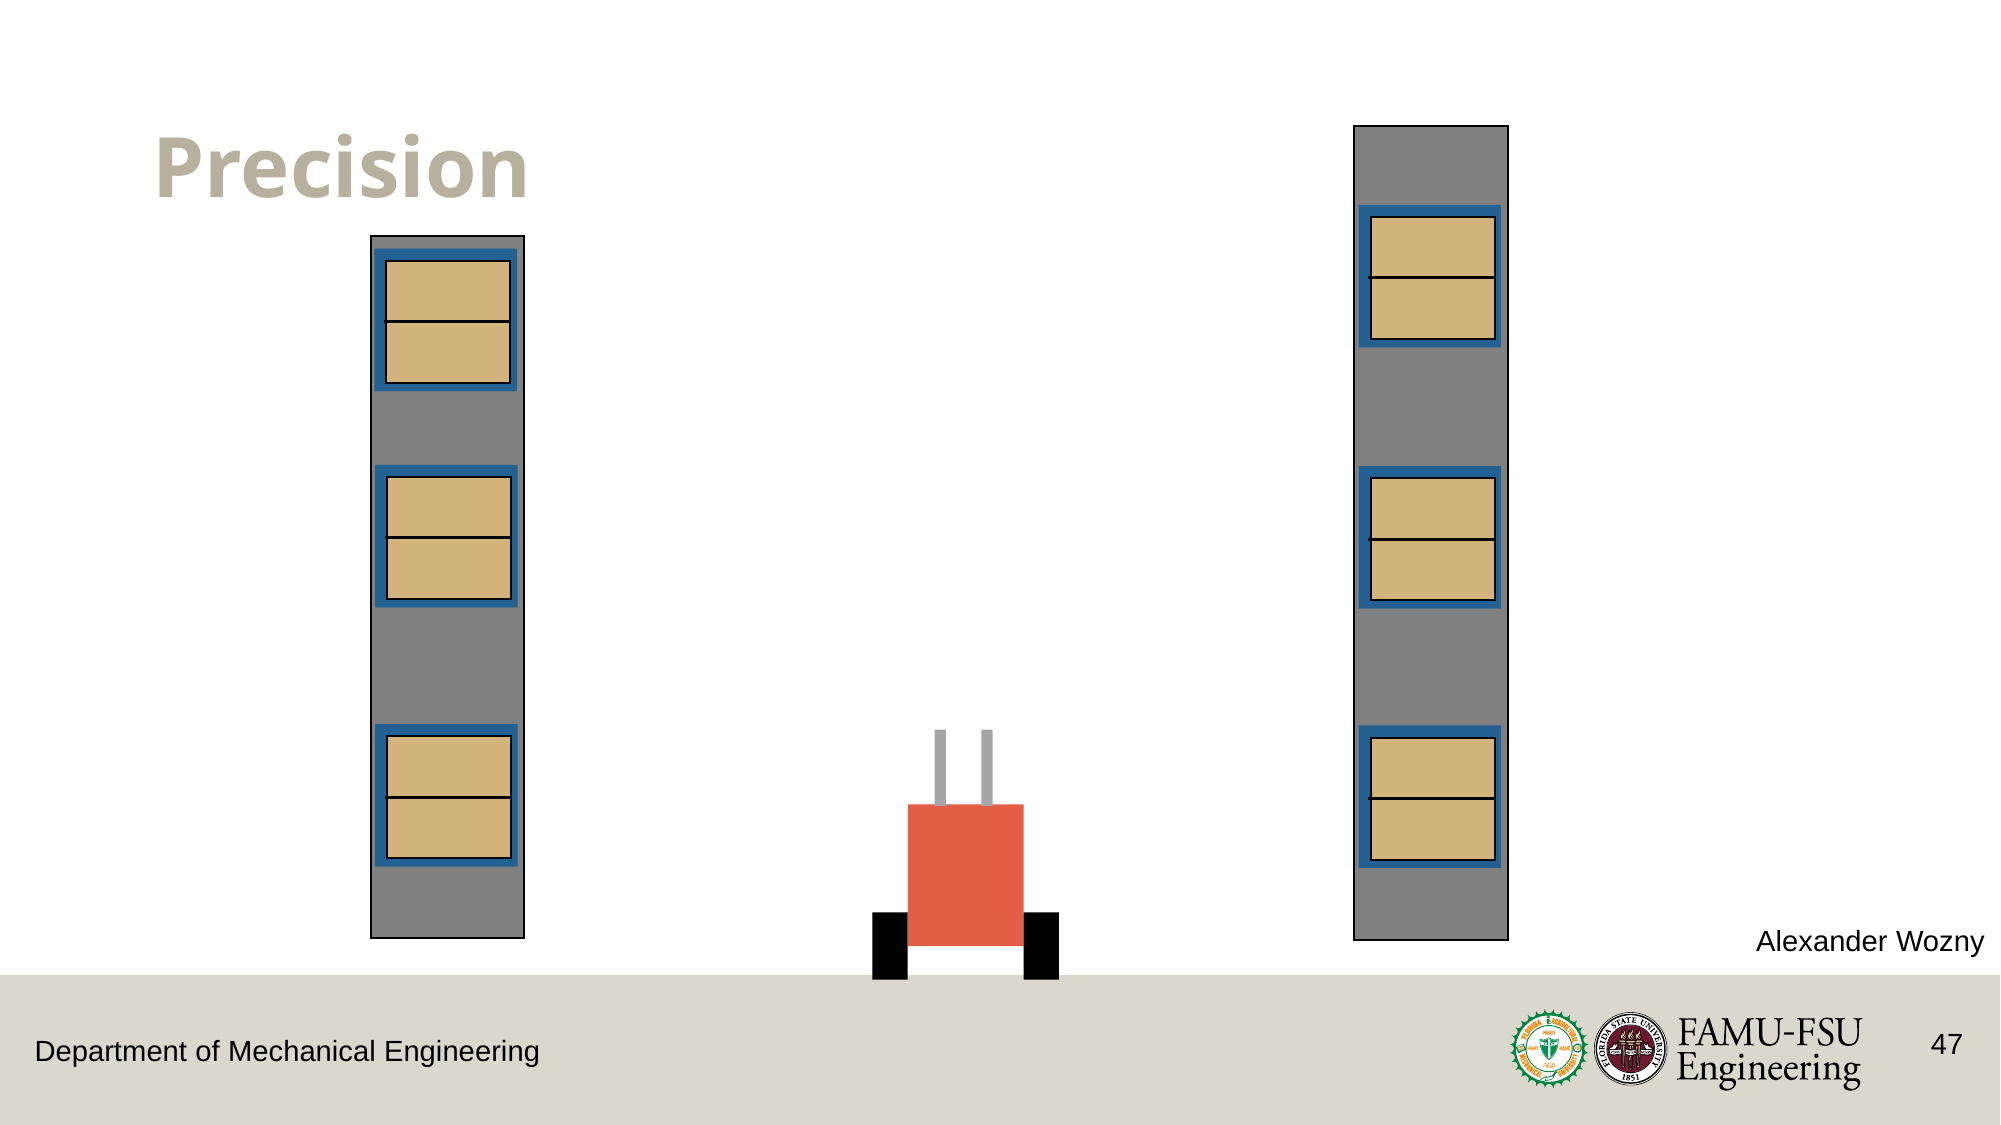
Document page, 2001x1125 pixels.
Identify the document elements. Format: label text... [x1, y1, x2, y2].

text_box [1023, 455, 1839, 610]
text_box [375, 724, 518, 867]
slide_number 47 [1862, 1017, 1978, 1078]
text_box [872, 729, 1060, 980]
title Precision [137, 59, 1863, 224]
footer Alexander Wozny [1325, 915, 2000, 975]
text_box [375, 464, 518, 608]
text_box [370, 235, 525, 939]
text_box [374, 248, 517, 392]
